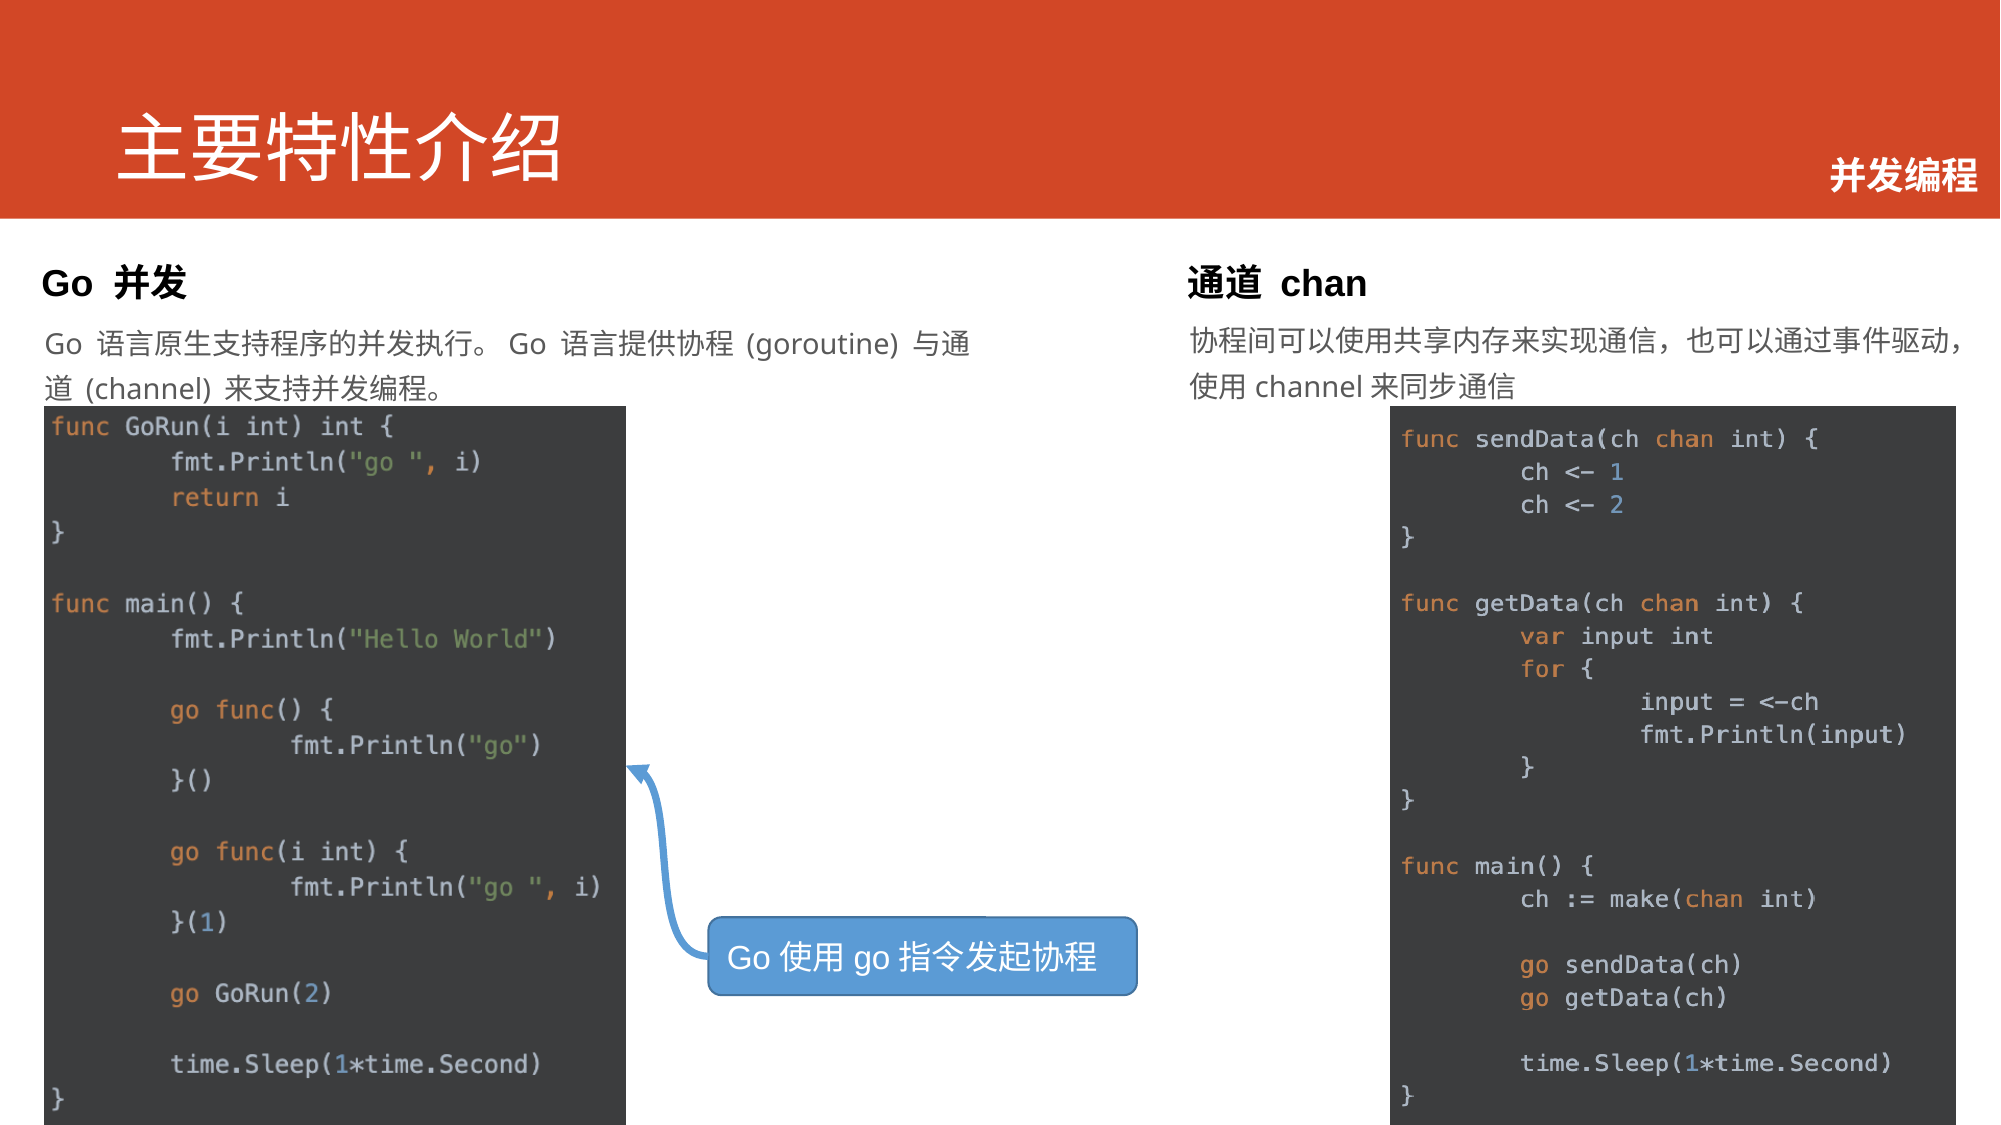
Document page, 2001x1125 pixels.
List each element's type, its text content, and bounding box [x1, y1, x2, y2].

text_box Go 并发 [26, 251, 435, 311]
title 主要特性介绍 [99, 0, 1119, 199]
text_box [625, 765, 709, 957]
picture [1390, 406, 1956, 1125]
list Go 语言原生支持程序的并发执行。Go 语言提供协程 (goroutine) 与通道 (channel) 来支持并发编程。 [44, 315, 1174, 407]
text_box Go使用go指令发起协程 [707, 916, 1138, 997]
text_box 并发编程 [1701, 145, 1995, 250]
text_box 协程间可以使用共享内存来实现通信，也可以通过事件驱动，使用channel来同步通信 [1189, 311, 1956, 441]
picture [44, 406, 626, 1125]
text_box 通道 chan [1173, 251, 1434, 311]
